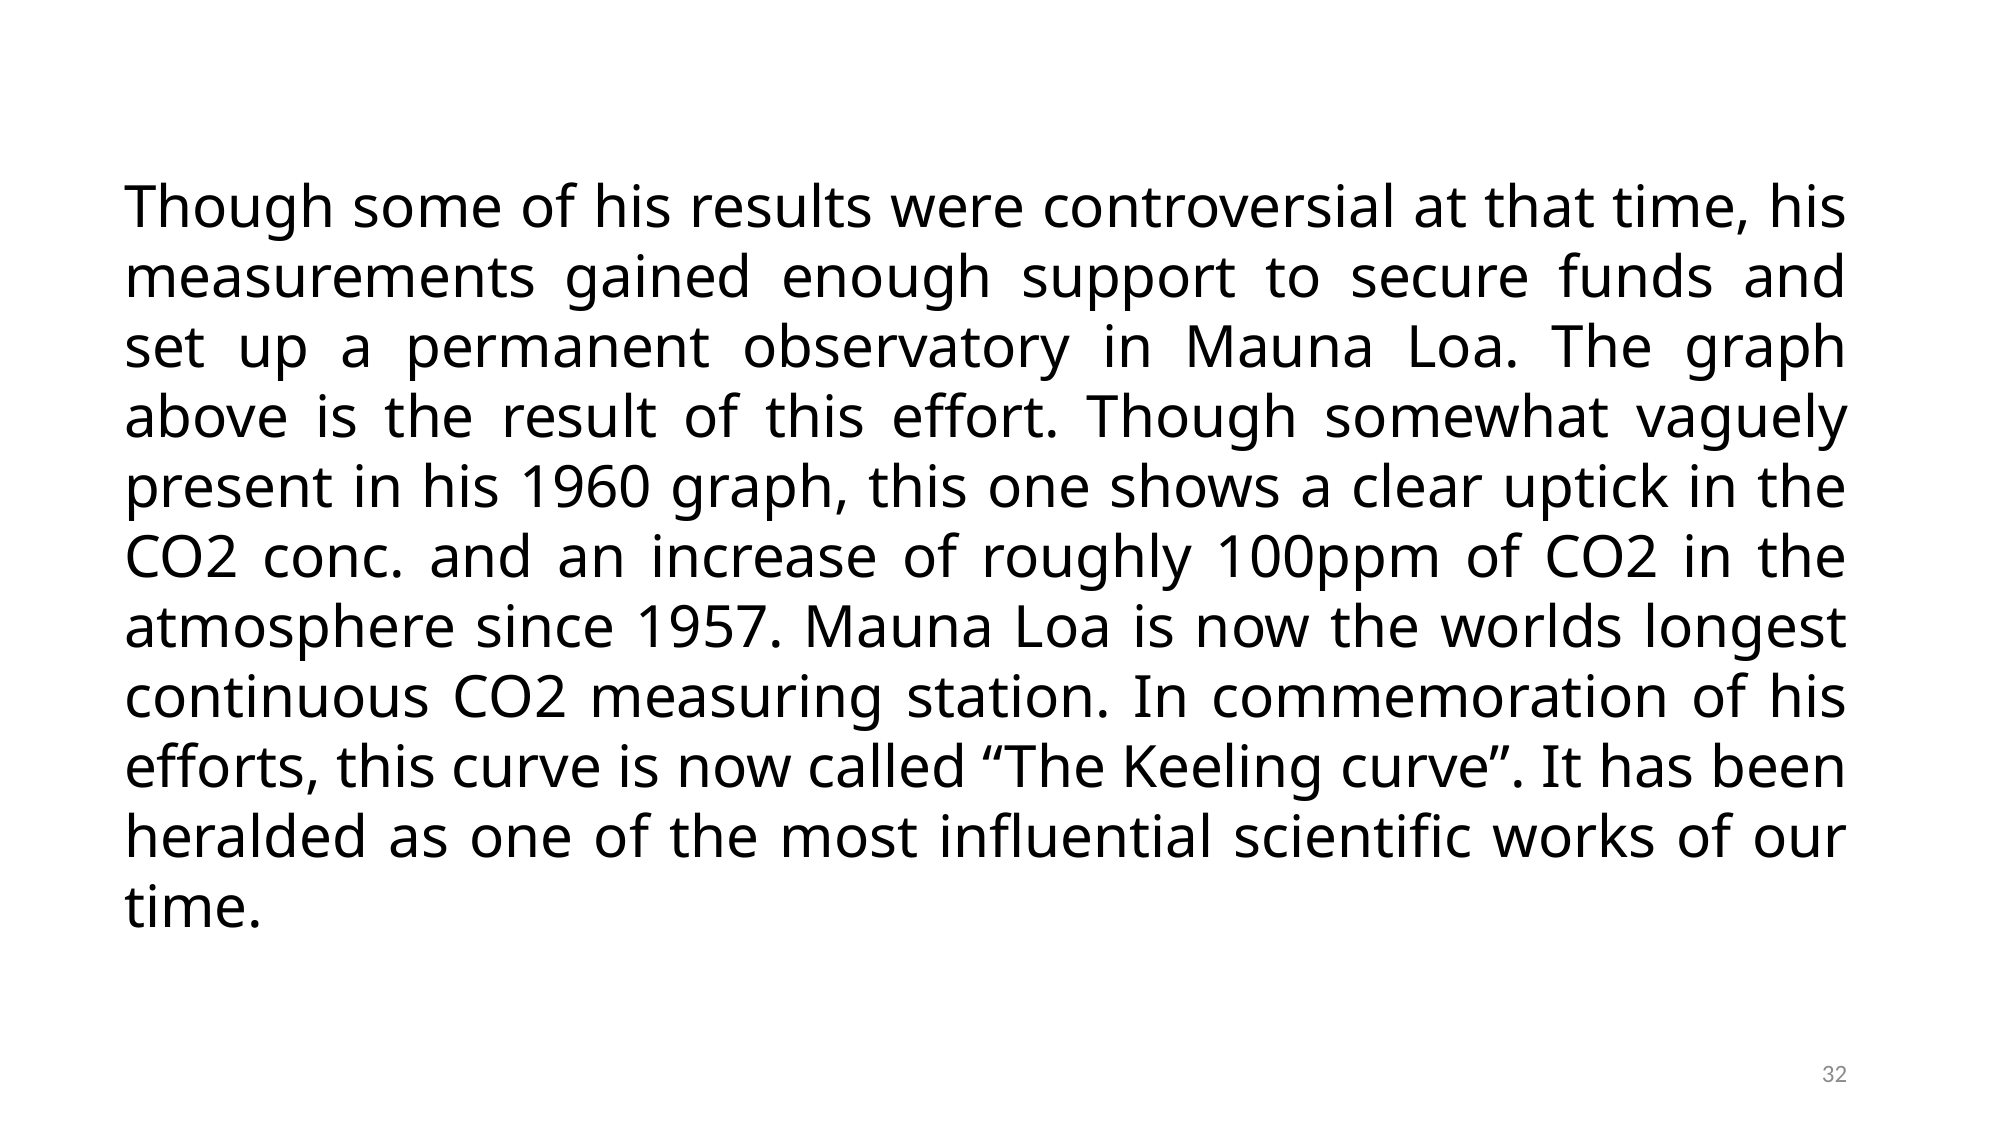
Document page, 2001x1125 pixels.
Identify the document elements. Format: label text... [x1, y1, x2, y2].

slide_number 32 [1412, 1042, 1863, 1103]
text_box Though some of his results were controversial at that time, his measurements gained enough support to secure funds and set up a permanent observatory in Mauna Loa. The graph above is the result of this effort. Though somewhat vaguely present in his 1960 graph, this one shows a clear uptick in the CO2 conc. and an increase of roughly 100ppm of CO2 in the atmosphere since 1957. Mauna Loa is now the worlds longest continuous CO2 measuring station. In commemoration of his efforts, this curve is now called “The Keeling curve”. It has been heralded as one of the most influential scientific works of our time. [109, 162, 1863, 947]
